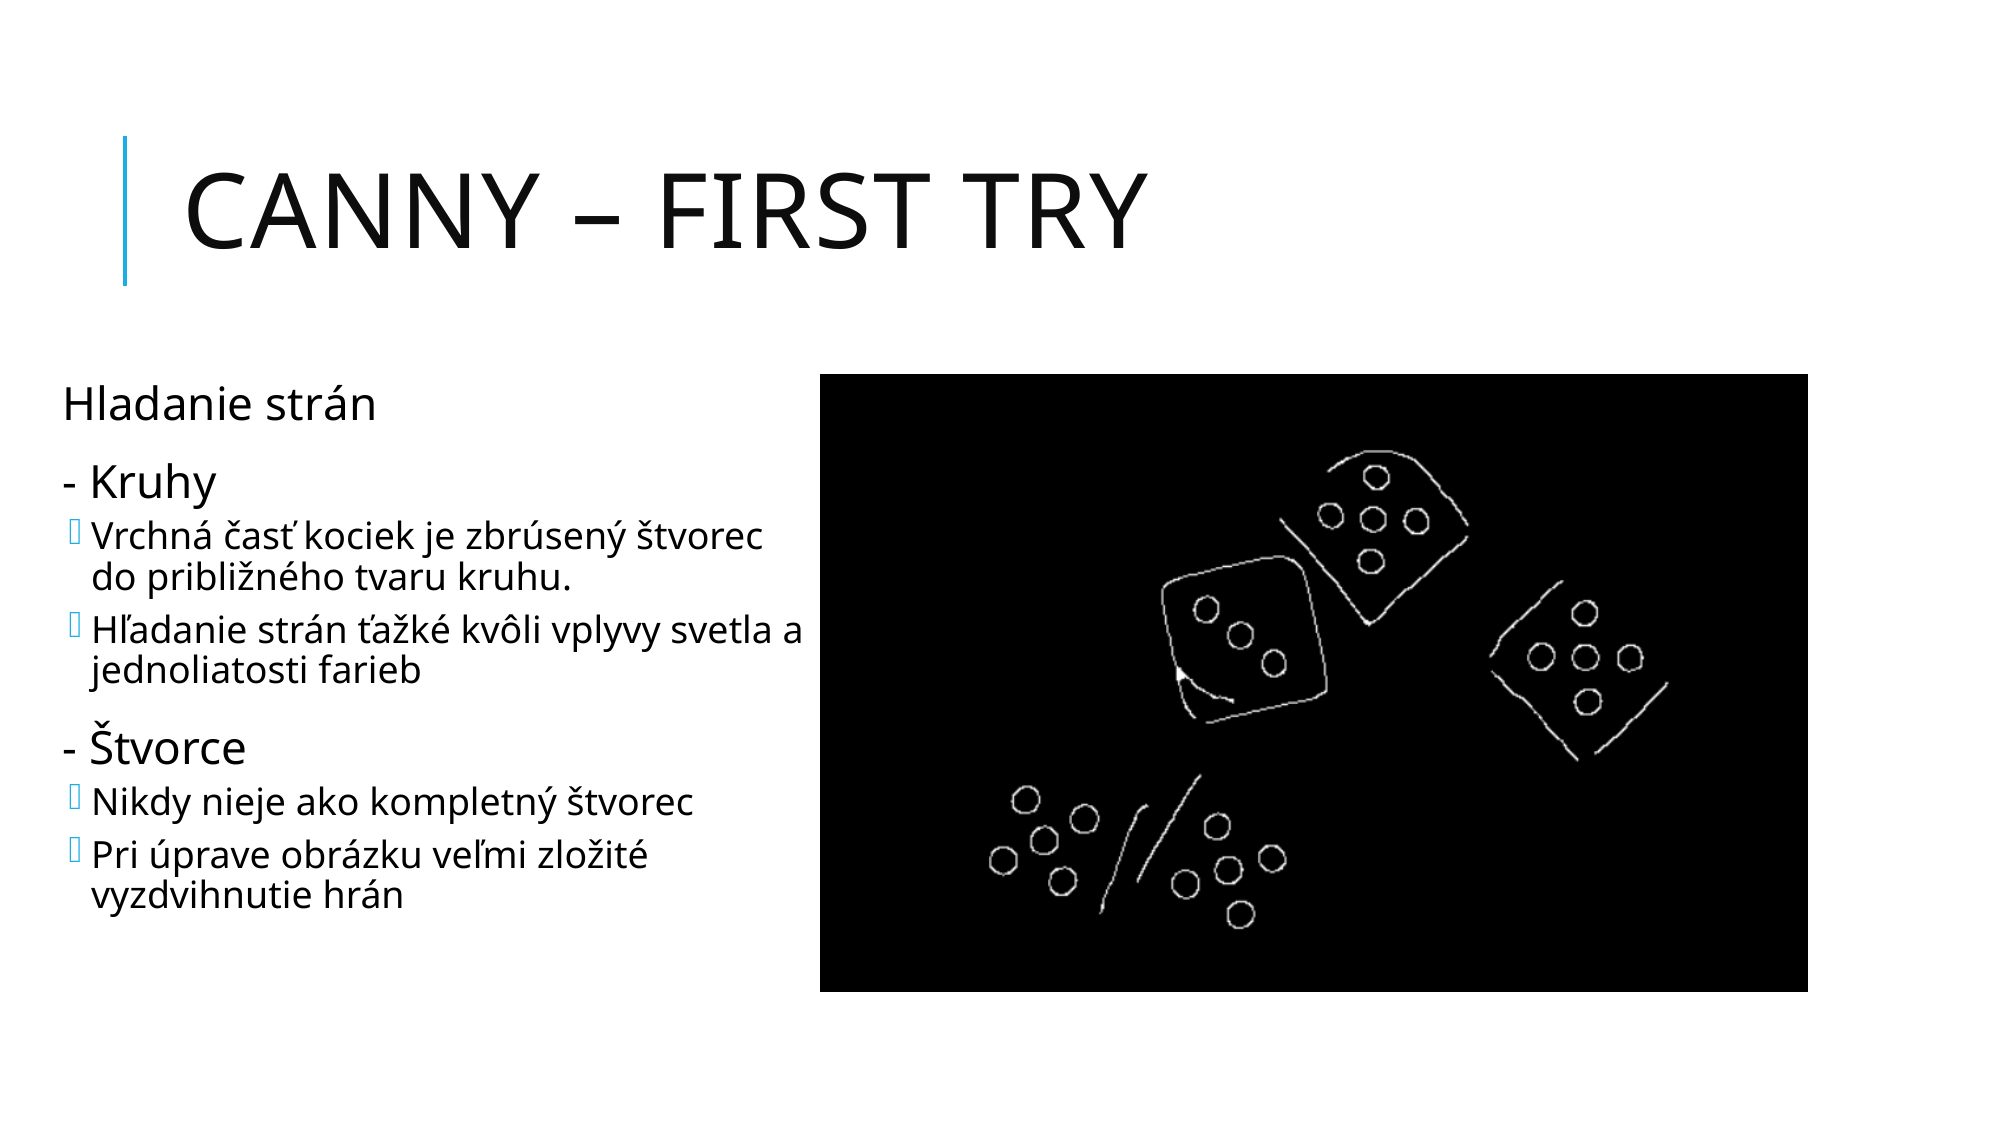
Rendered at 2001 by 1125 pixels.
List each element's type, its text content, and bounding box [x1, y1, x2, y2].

list Hladanie strán - Kruhy Vrchná časť kociek je zbrúsený štvorec do približného tvaru kruhu. Hľadanie strán ťažké kvôli vplyvy svetla a jednoliatosti farieb - Štvorce Nikdy nieje ako kompletný štvorec Pri úprave obrázku veľmi zložité vyzdvihnutie hrán [40, 373, 820, 1034]
title Canny – First try [168, 96, 1763, 342]
picture [819, 374, 1808, 993]
